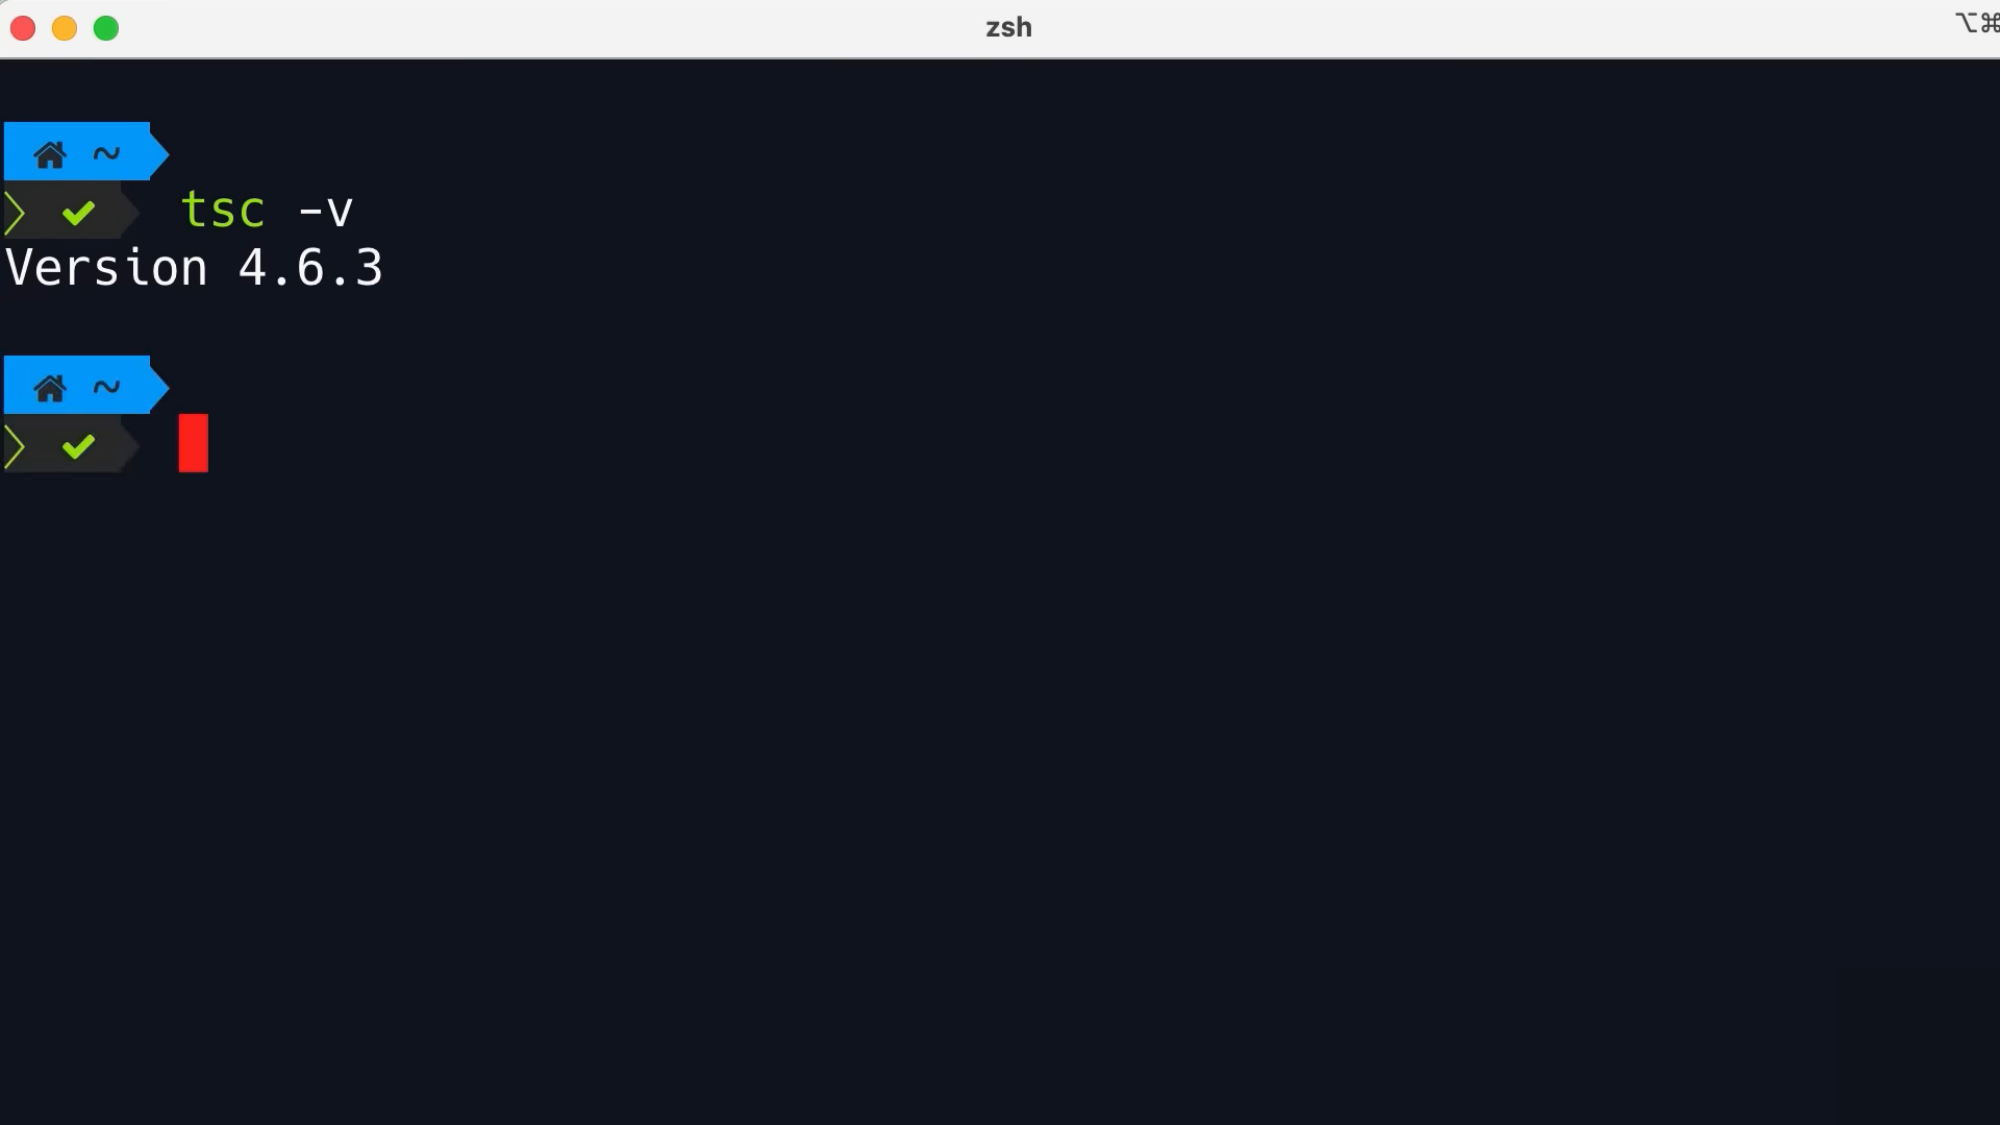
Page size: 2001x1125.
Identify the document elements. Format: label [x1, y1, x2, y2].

list [0, 0, 2000, 1125]
